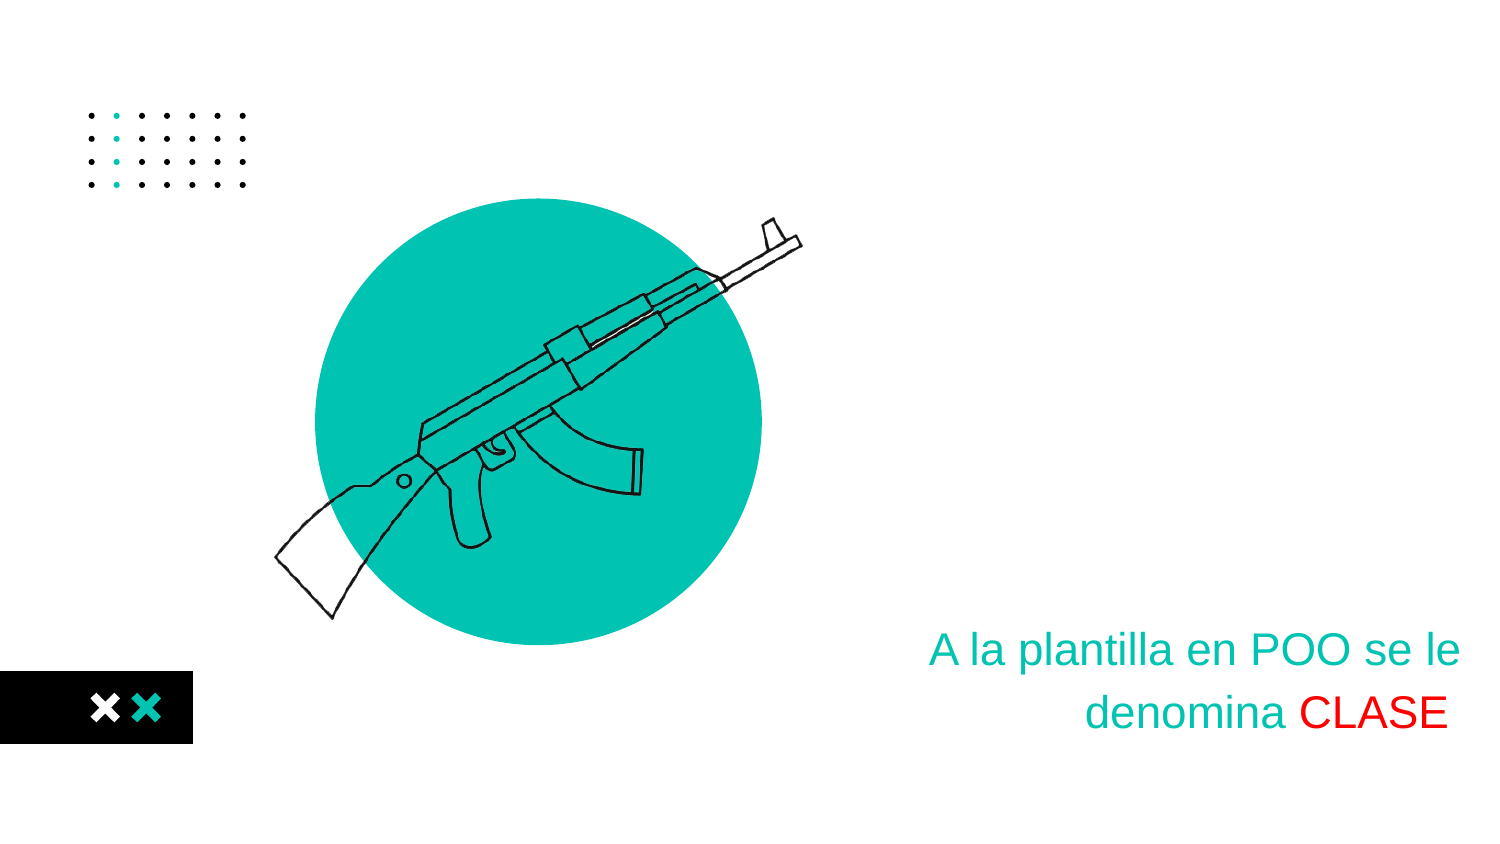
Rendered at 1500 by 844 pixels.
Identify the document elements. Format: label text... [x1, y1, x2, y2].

picture [270, 216, 805, 629]
subtitle A la plantilla en POO se le denomina CLASE [748, 596, 1477, 844]
